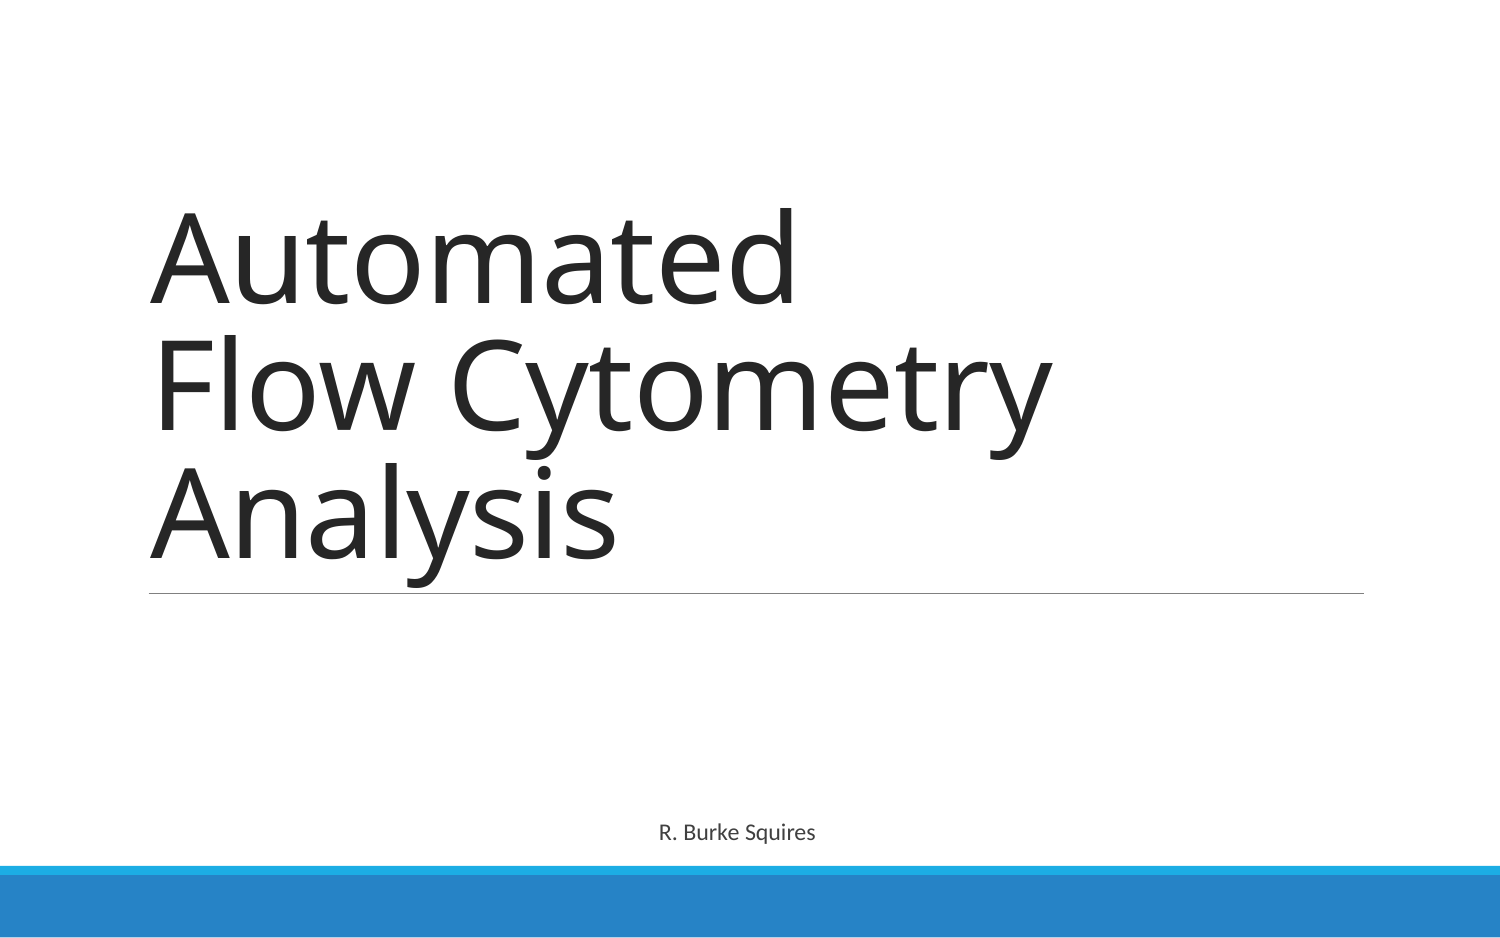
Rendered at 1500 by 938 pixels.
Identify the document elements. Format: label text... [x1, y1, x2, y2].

list R. Burke Squires [649, 812, 1500, 854]
title Automated Flow Cytometry Analysis [135, 103, 1373, 592]
